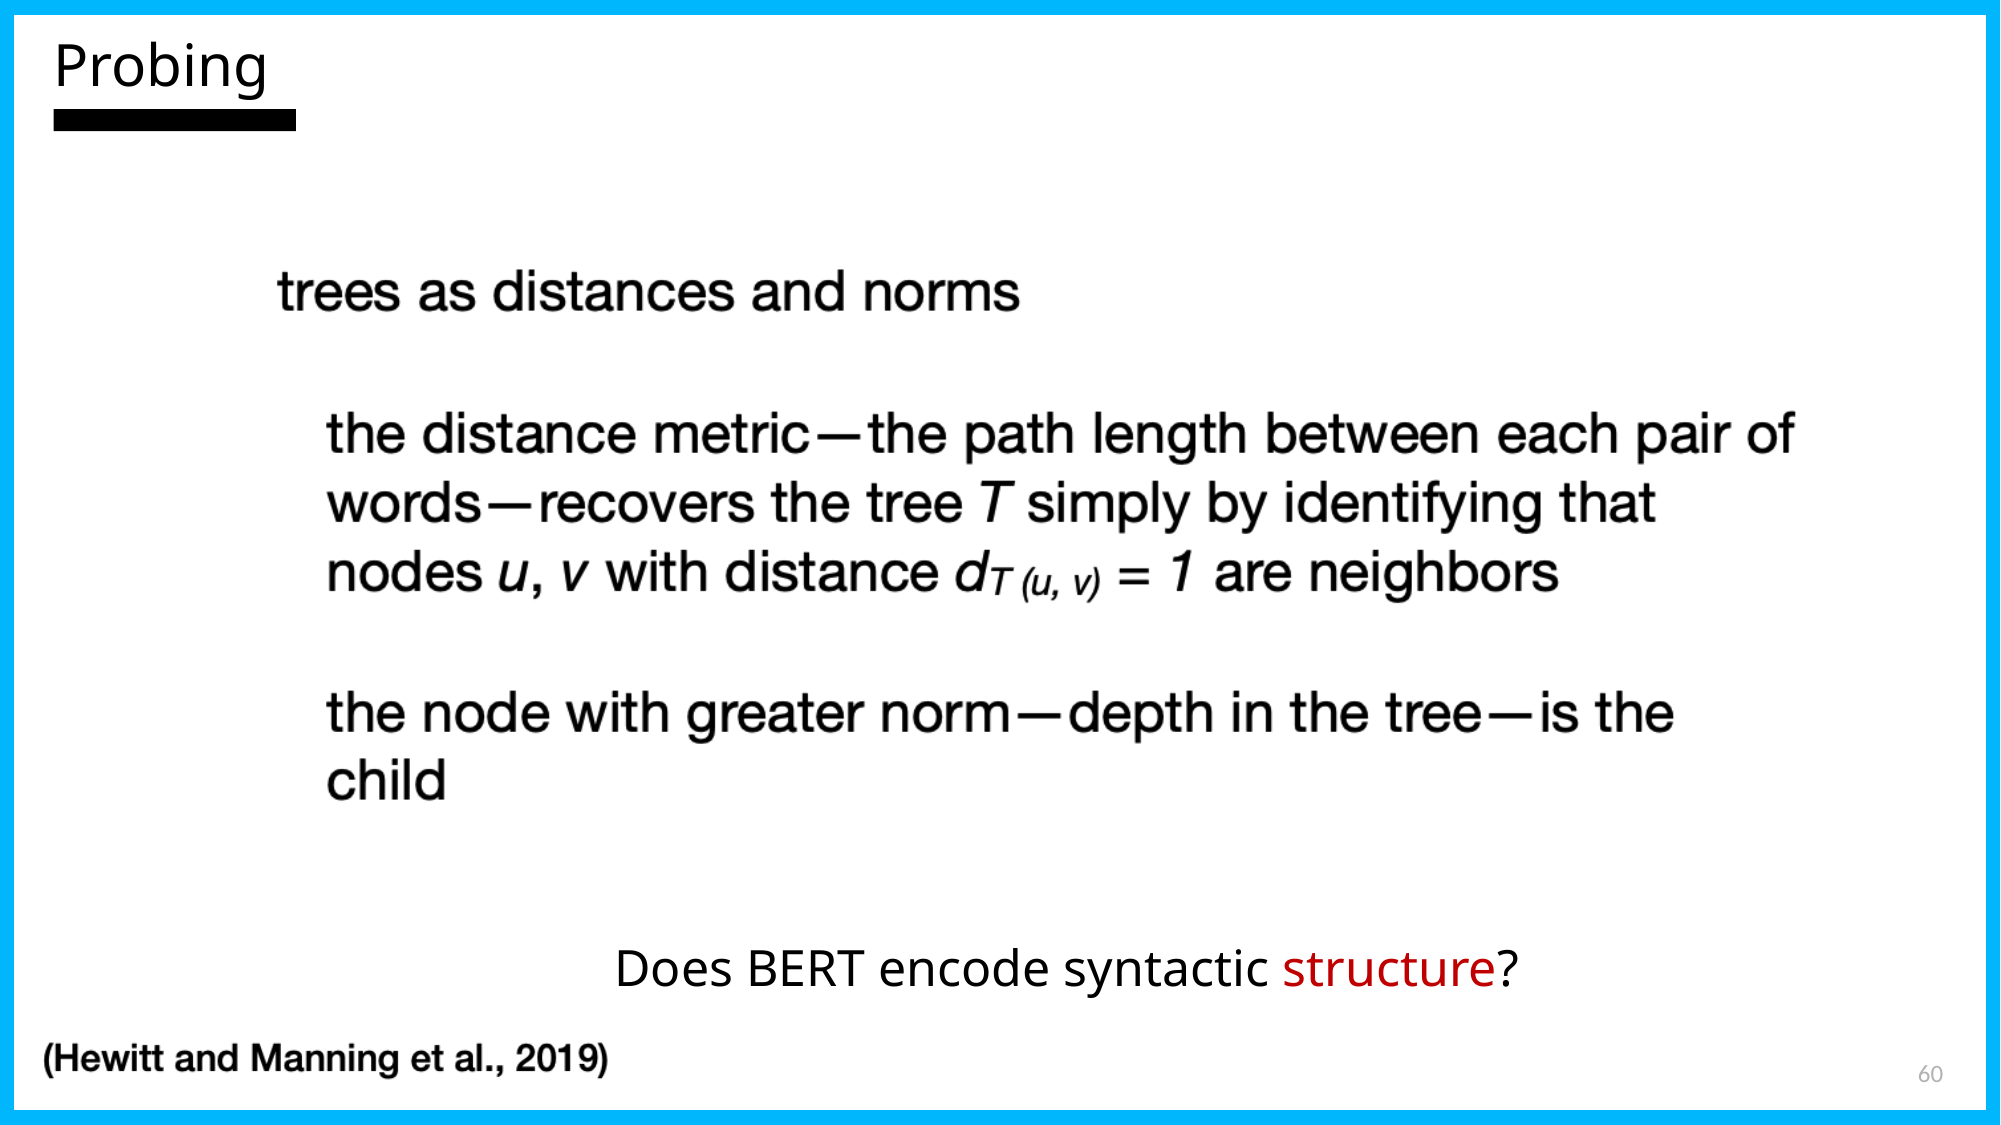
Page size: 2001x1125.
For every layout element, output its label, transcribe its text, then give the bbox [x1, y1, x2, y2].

text_box Probing [38, 28, 411, 132]
picture [35, 1032, 616, 1083]
slide_number 60 [1508, 1042, 1959, 1103]
text_box Does BERT encode syntactic structure? [352, 936, 1782, 1073]
picture [264, 255, 1818, 829]
